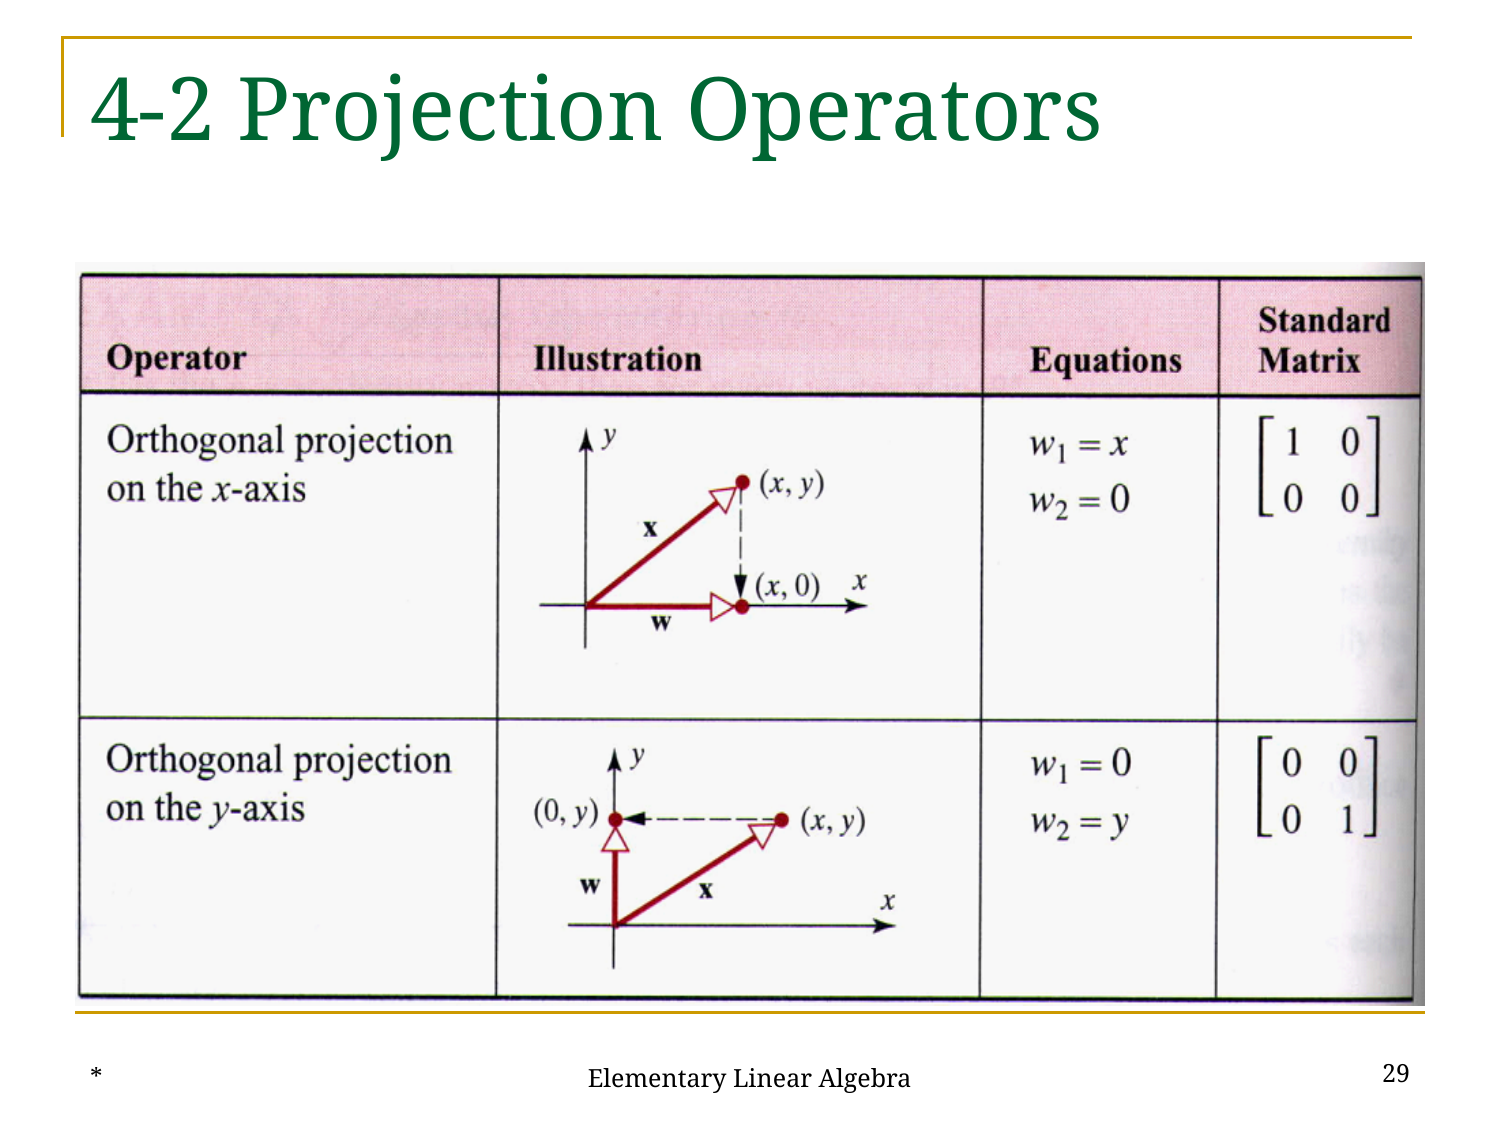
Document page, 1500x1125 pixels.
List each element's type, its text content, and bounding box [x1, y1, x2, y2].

text_box Elementary Linear Algebra [512, 1024, 988, 1100]
text_box * [75, 1024, 425, 1100]
text_box ‹#› [1074, 1024, 1425, 1100]
title 4-2 Projection Operators [75, 45, 1425, 233]
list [74, 262, 1426, 1006]
